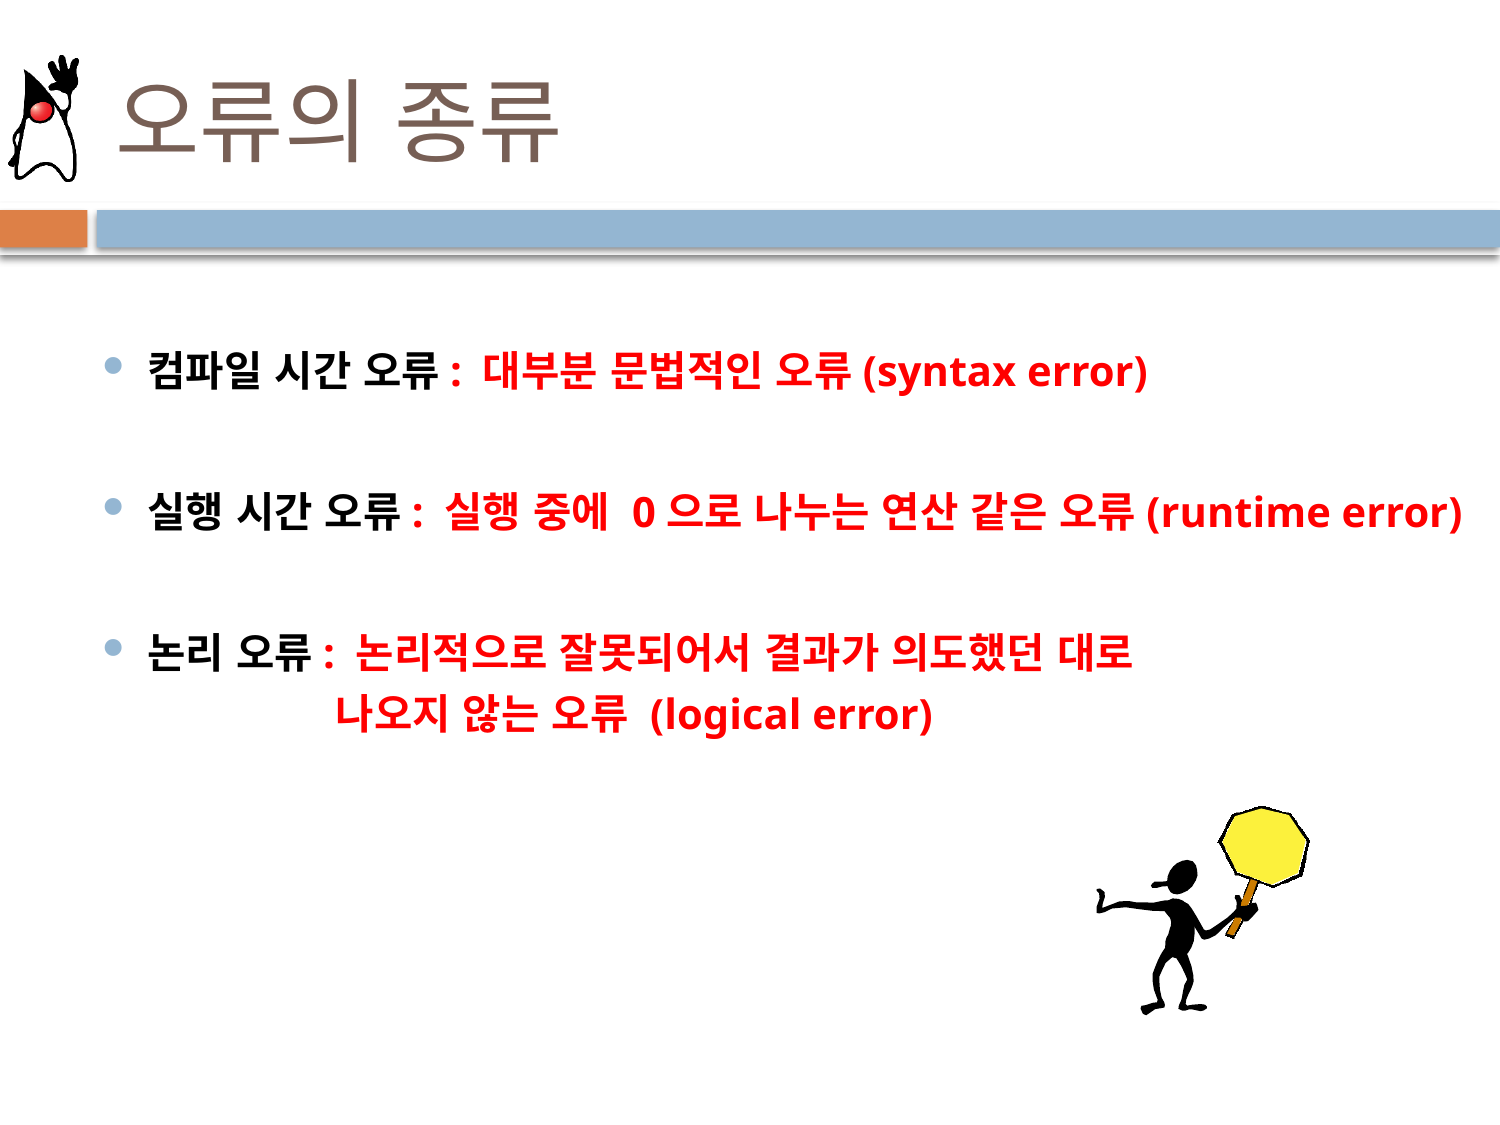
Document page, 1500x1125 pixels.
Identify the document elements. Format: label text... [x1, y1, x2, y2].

picture [1096, 805, 1317, 1017]
list 컴파일 시간 오류: 대부분 문법적인 오류(syntax error) 실행 시간 오류: 실행 중에 0으로 나누는 연산 같은 오류(runtime error) 논리 오류: 논리적으로 잘못되어서 결과가 의도했던 대로 나오지 않는 오류 (logical error) [27, 265, 1485, 1004]
picture [8, 55, 79, 182]
title 오류의 종류 [100, 37, 1438, 200]
